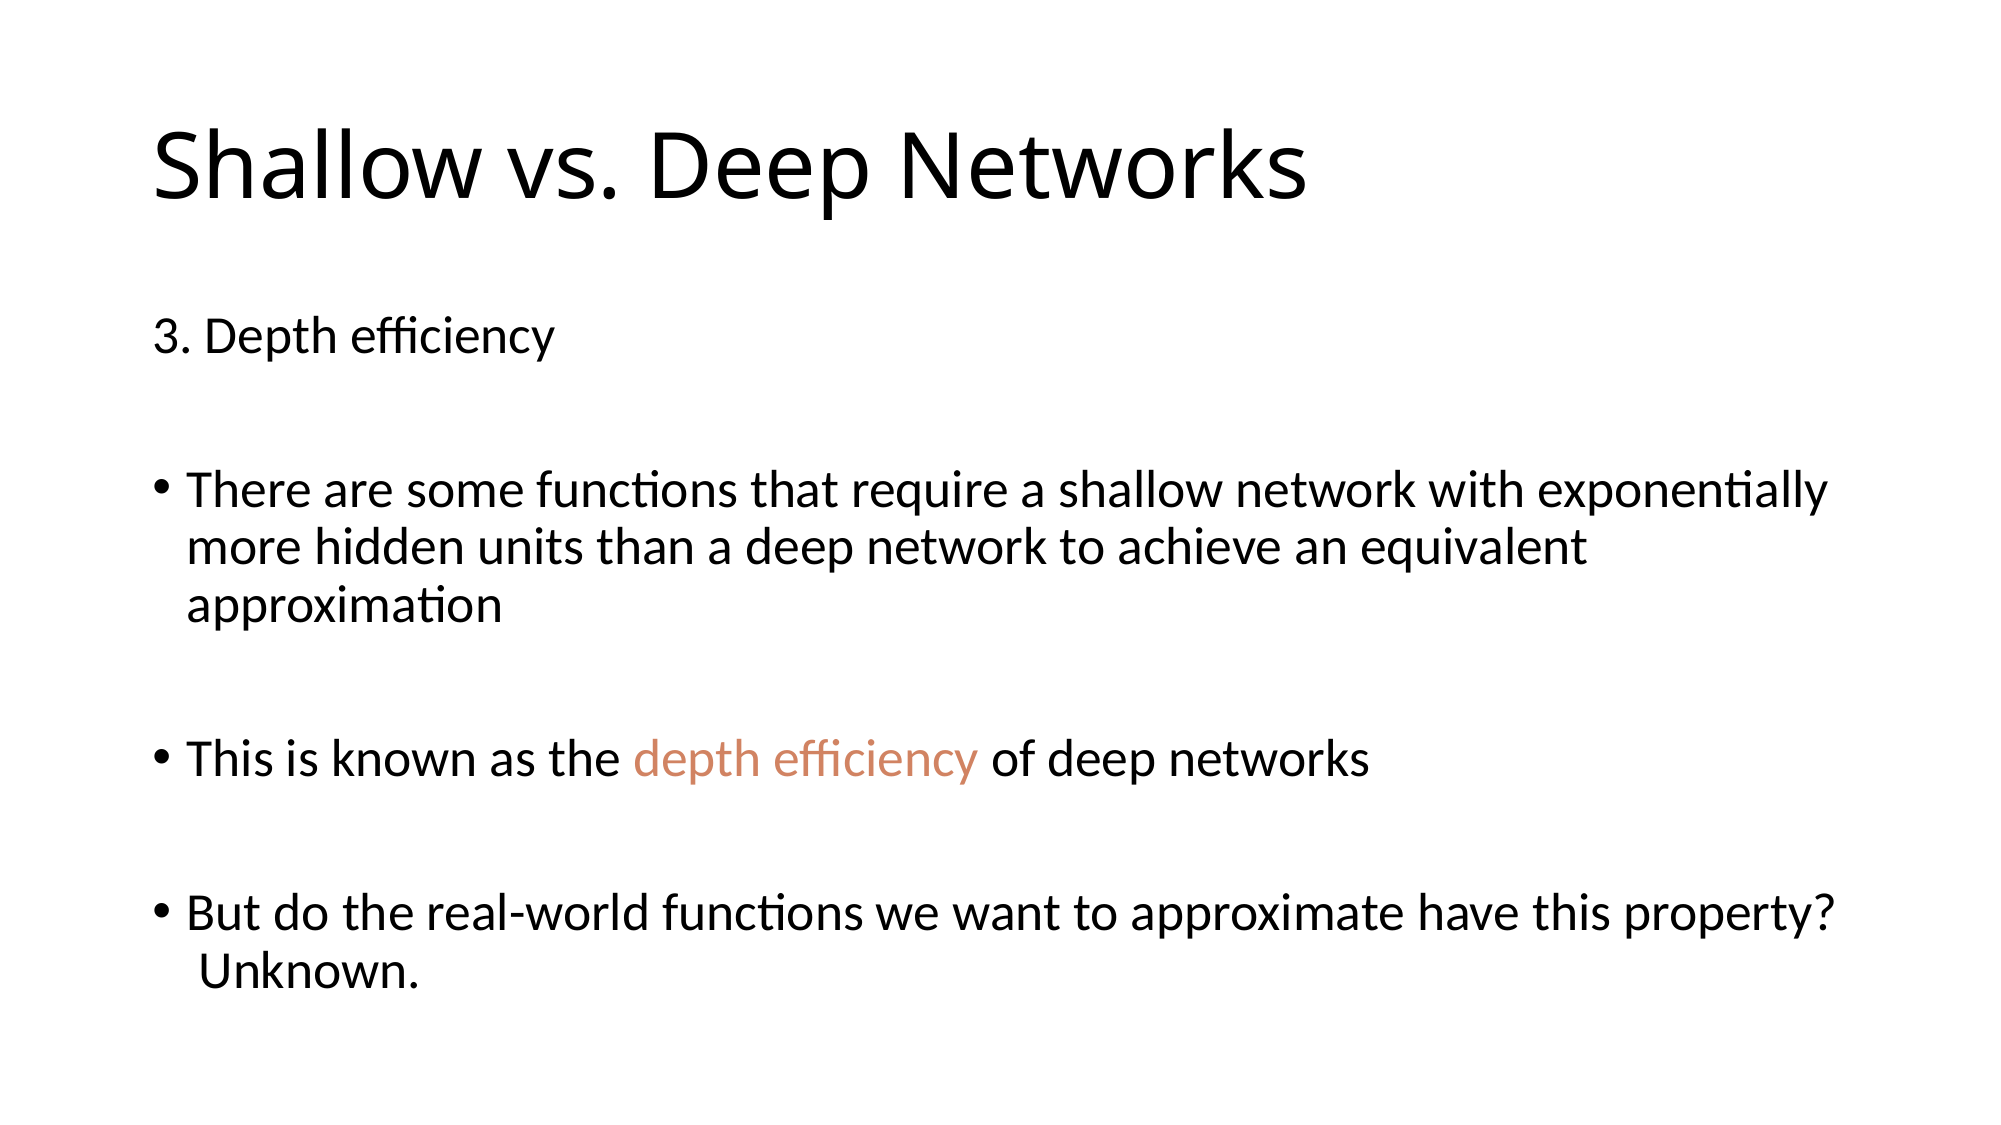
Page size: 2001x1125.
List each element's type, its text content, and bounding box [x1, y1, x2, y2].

list 3. Depth efficiency There are some functions that require a shallow network with exponentially more hidden units than a deep network to achieve an equivalent approximation This is known as the depth efficiency of deep networks But do the real-world functions we want to approximate have this property? Unknown. [137, 299, 1863, 1014]
title Shallow vs. Deep Networks [137, 59, 1863, 278]
